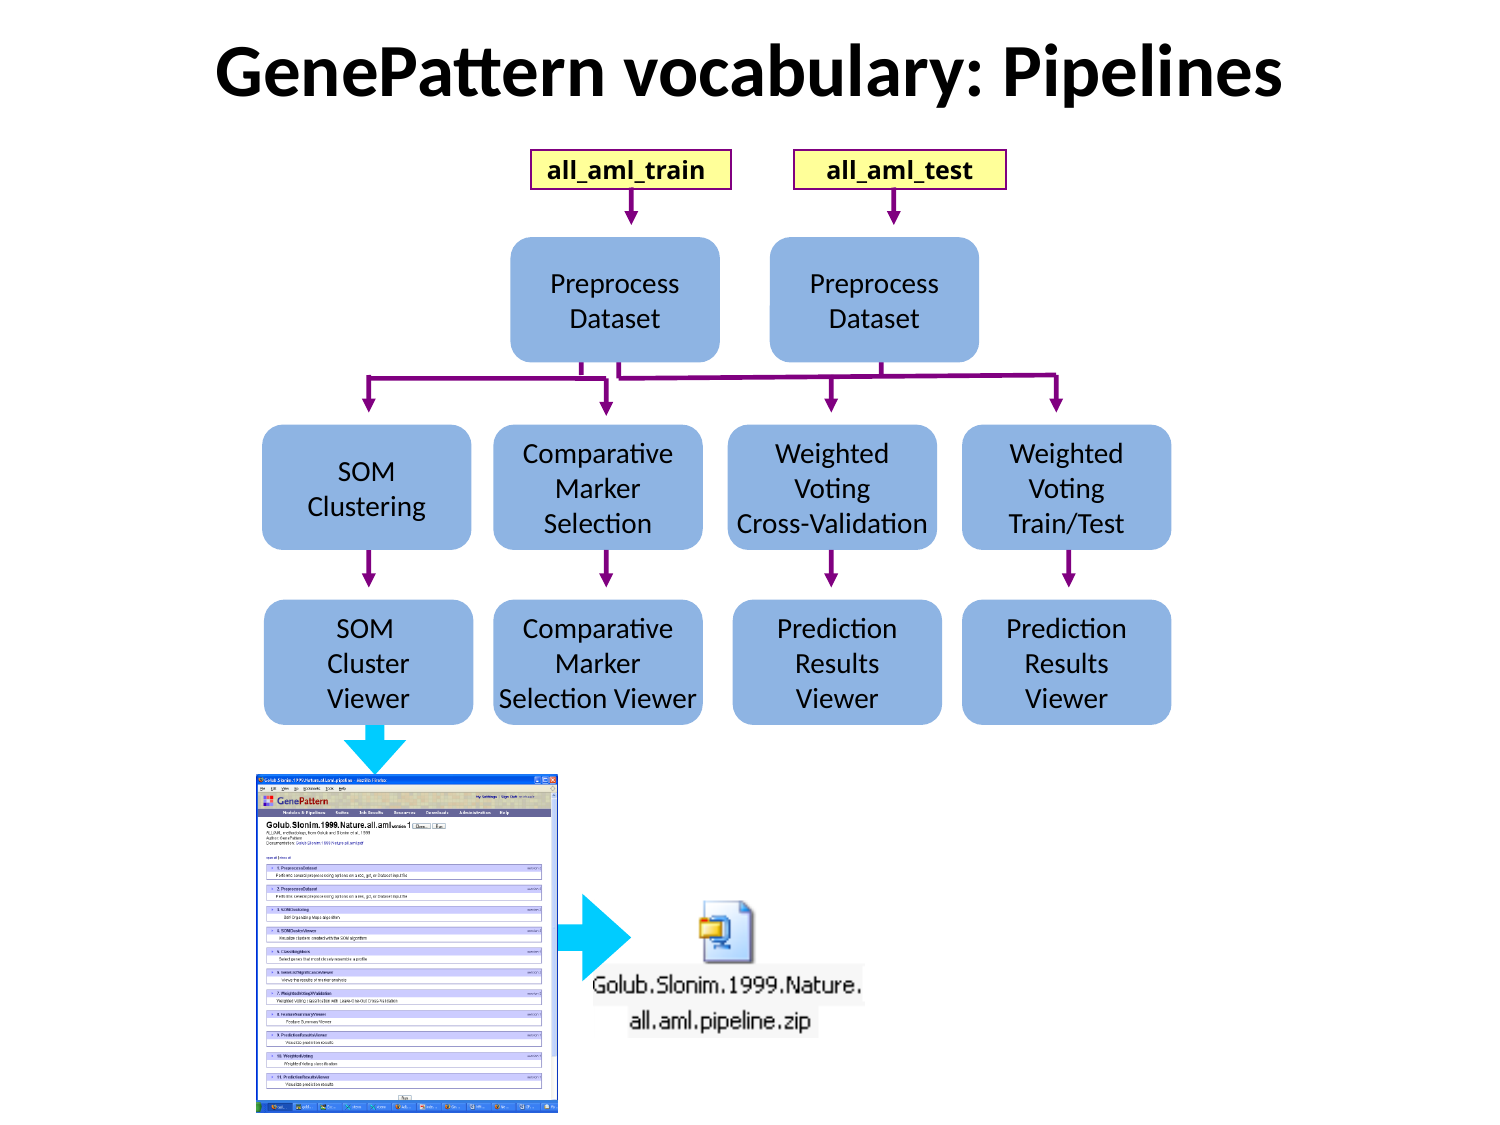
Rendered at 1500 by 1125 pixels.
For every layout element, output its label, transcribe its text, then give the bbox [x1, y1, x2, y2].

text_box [562, 893, 865, 1038]
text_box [255, 687, 558, 1113]
text_box Prediction Results Viewer [962, 599, 1172, 725]
text_box Prediction Results Viewer [732, 599, 943, 725]
text_box Comparative Marker Selection Viewer [493, 599, 703, 725]
text_box SOM Clustering [262, 424, 363, 550]
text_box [368, 187, 1069, 588]
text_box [530, 149, 1007, 185]
text_box GenePattern vocabulary: Pipelines [0, 17, 1500, 115]
text_box Weighted Voting Train/Test [1073, 424, 1172, 550]
text_box SOM Cluster Viewer [263, 599, 474, 685]
